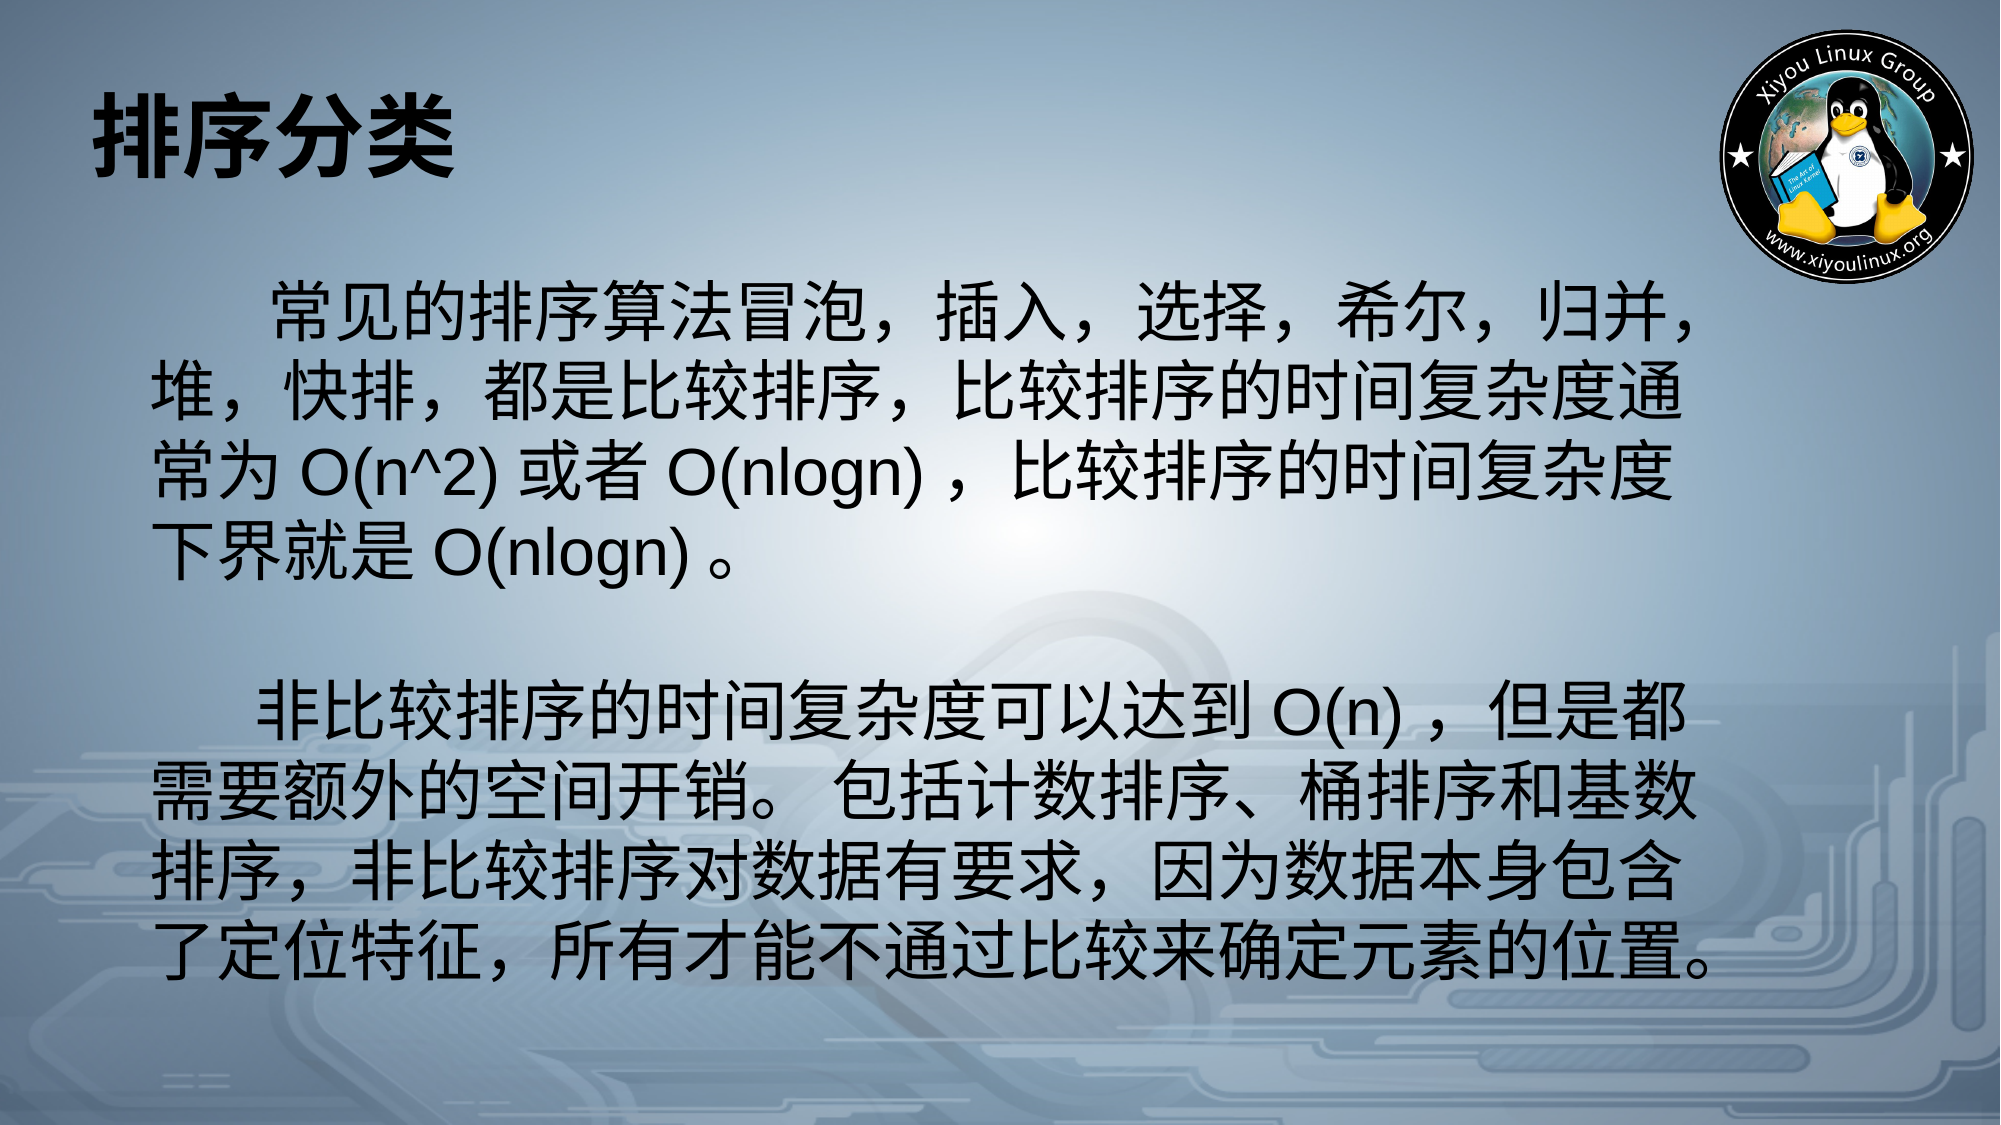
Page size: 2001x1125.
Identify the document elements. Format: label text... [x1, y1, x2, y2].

subtitle [1000, 700, 2000, 902]
picture [0, 0, 2000, 1125]
text_box 排序分类 [75, 71, 670, 241]
title 常见的排序算法冒泡，插入，选择，希尔，归并，堆，快排，都是比较排序，比较排序的时间复杂度通常为O(n^2)或者O(nlogn)，比较排序的时间复杂度下界就是O(nlogn)。 非比较排序的时间复杂度可以达到O(n)，但是都需要额外的空间开销。 包括计数排序、桶排序和基数排序，非比较排序对数据有要求，因为数据本身包含了定位特征，所有才能不通过比较来确定元素的位置。 [134, 285, 1754, 974]
